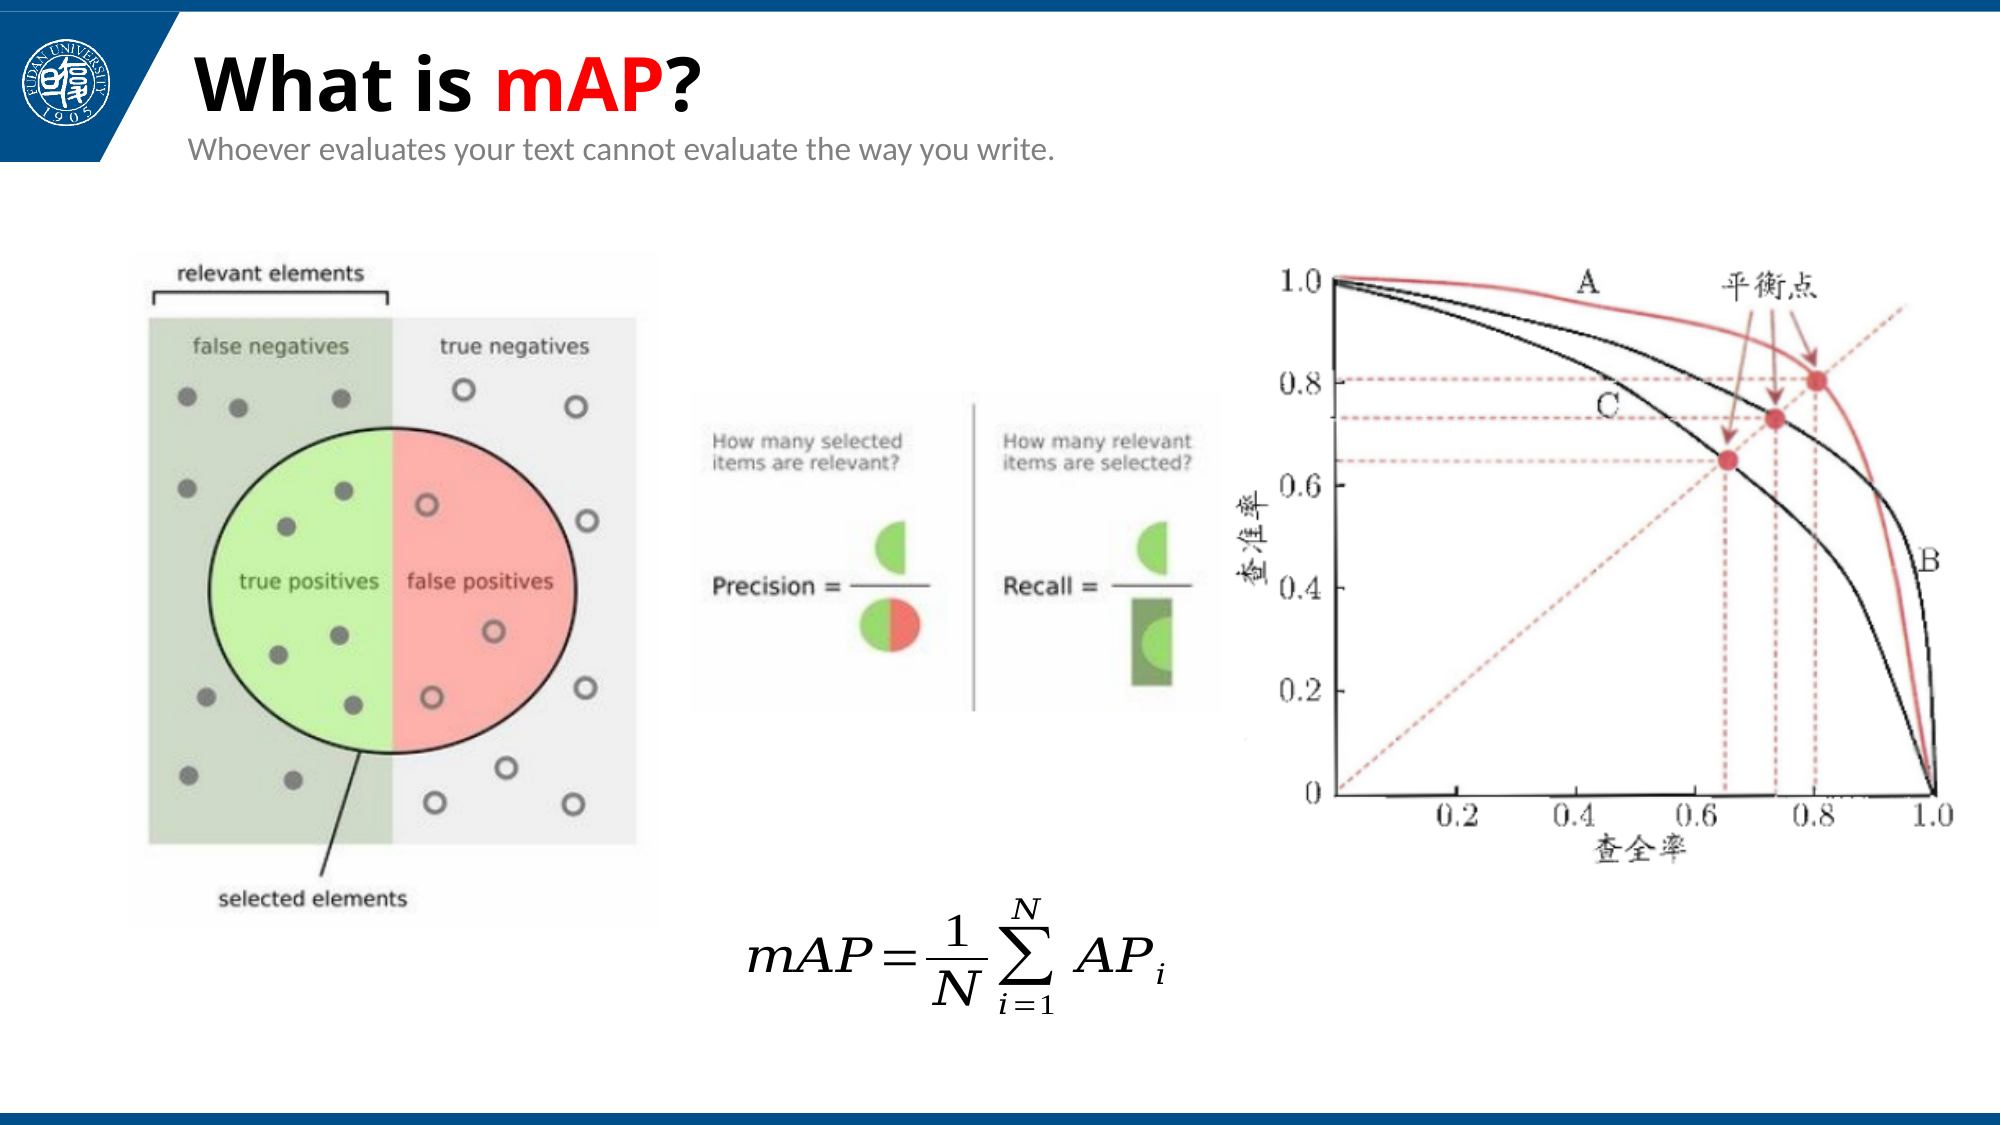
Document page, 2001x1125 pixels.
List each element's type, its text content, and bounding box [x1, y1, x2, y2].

text_box Whoever evaluates your text cannot evaluate the way you write. [172, 119, 1343, 175]
picture [129, 242, 659, 929]
title What is mAP? [179, 11, 1863, 162]
picture [690, 242, 1983, 883]
picture [22, 39, 110, 126]
